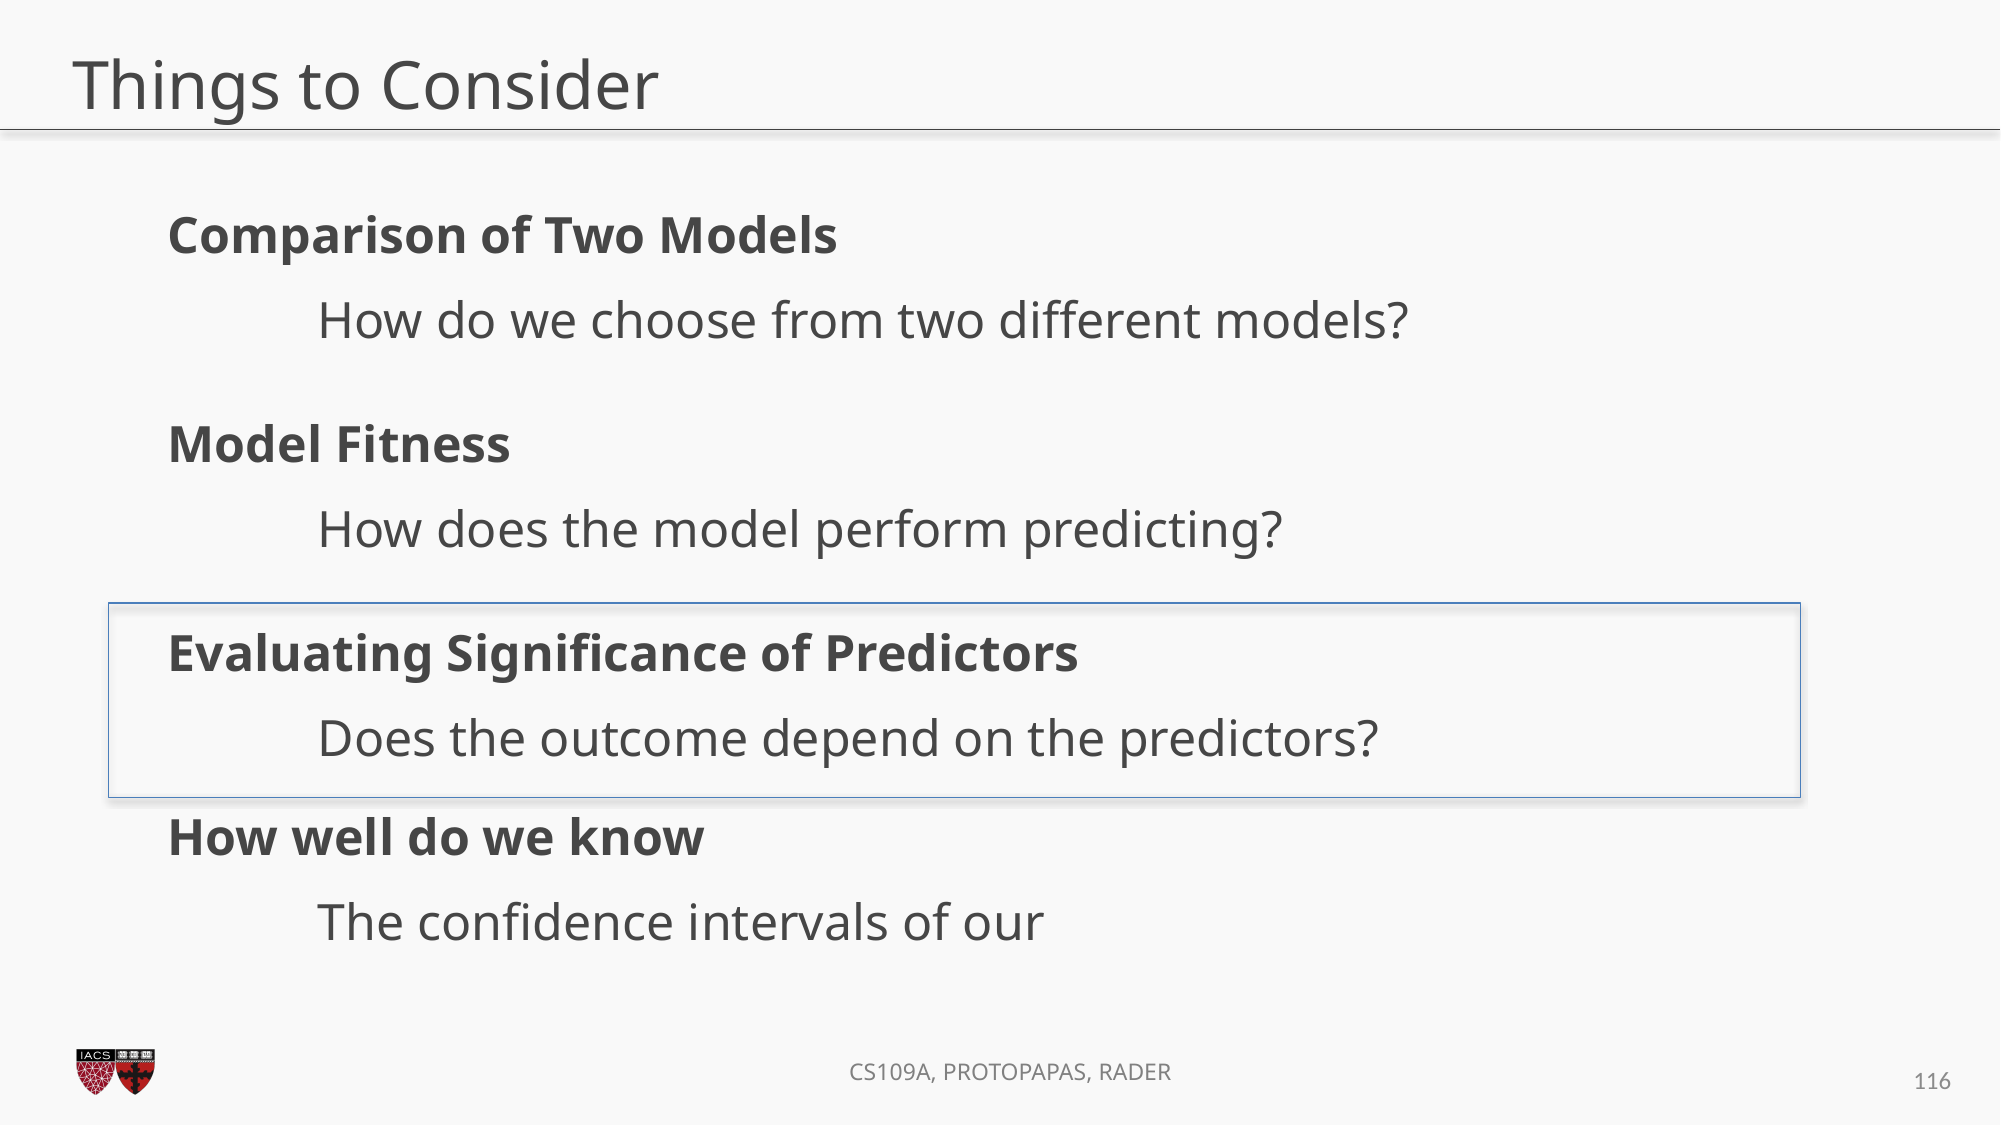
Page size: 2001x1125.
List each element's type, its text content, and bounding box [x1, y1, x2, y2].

picture [75, 1049, 155, 1095]
title Things to Consider [57, 35, 1943, 162]
text_box [108, 602, 1801, 798]
slide_number 115 [1500, 1050, 1967, 1110]
